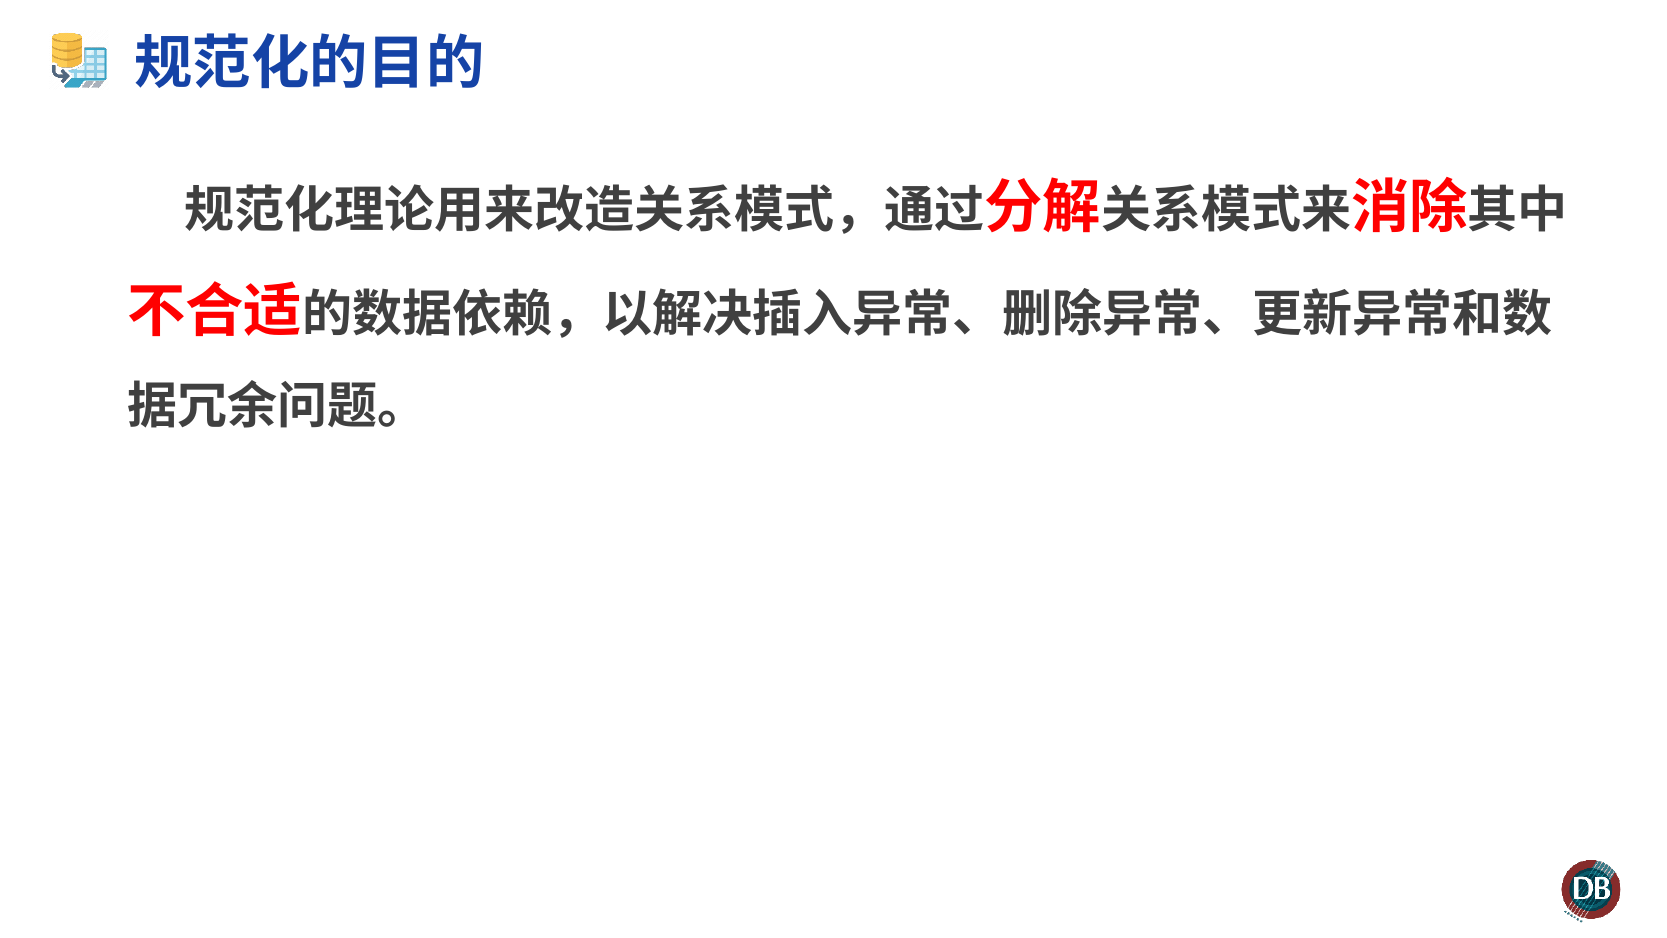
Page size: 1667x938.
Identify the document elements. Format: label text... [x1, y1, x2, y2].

picture [49, 30, 109, 90]
list 规范化理论用来改造关系模式，通过分解关系模式来消除其中不合适的数据依赖，以解决插入异常、删除异常、更新异常和数据冗余问题。 [112, 126, 1590, 835]
picture [1557, 858, 1623, 924]
title 规范化的目的 [118, 17, 1590, 103]
